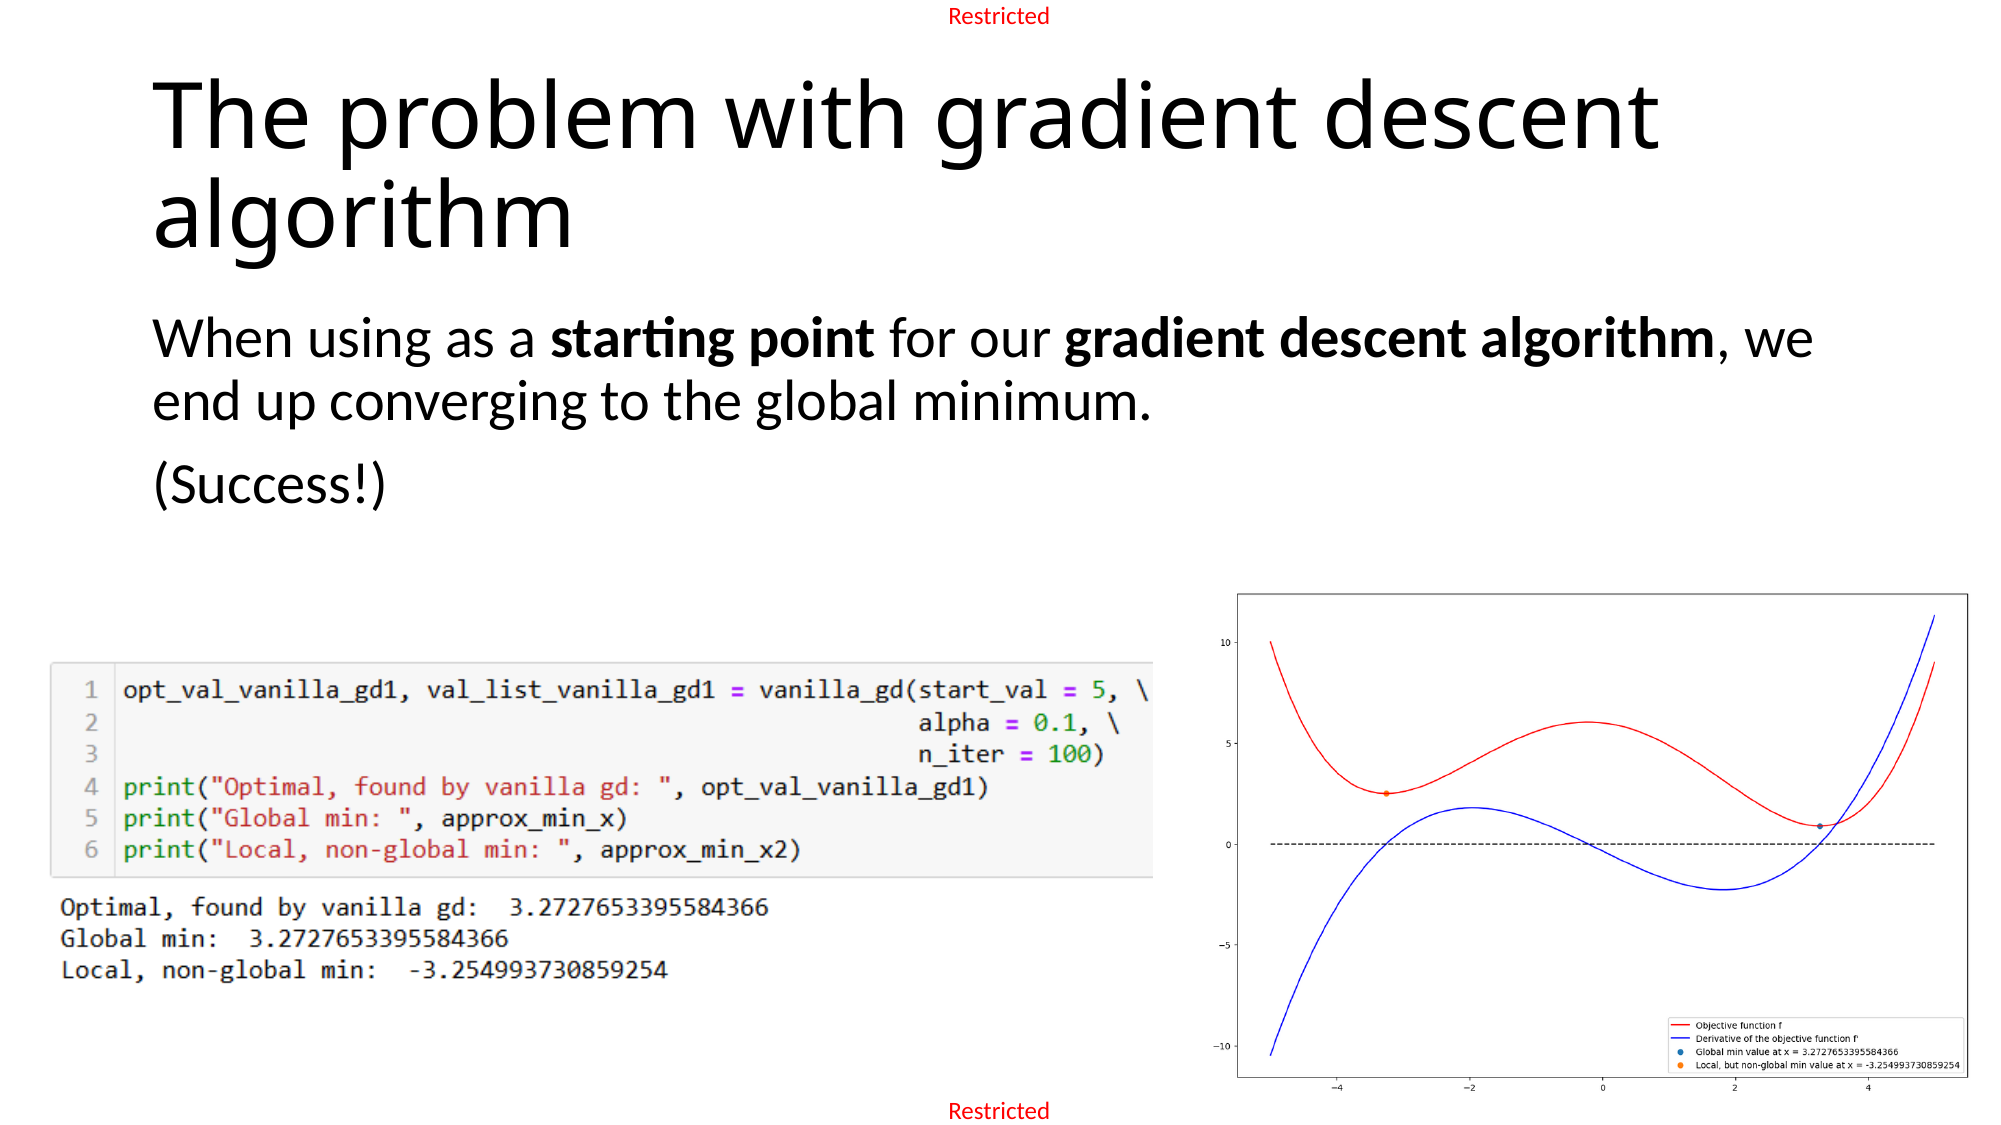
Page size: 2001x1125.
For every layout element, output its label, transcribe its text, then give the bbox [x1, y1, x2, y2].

picture [44, 656, 1153, 991]
title The problem with gradient descent algorithm [137, 59, 1863, 278]
picture [1210, 589, 1972, 1098]
